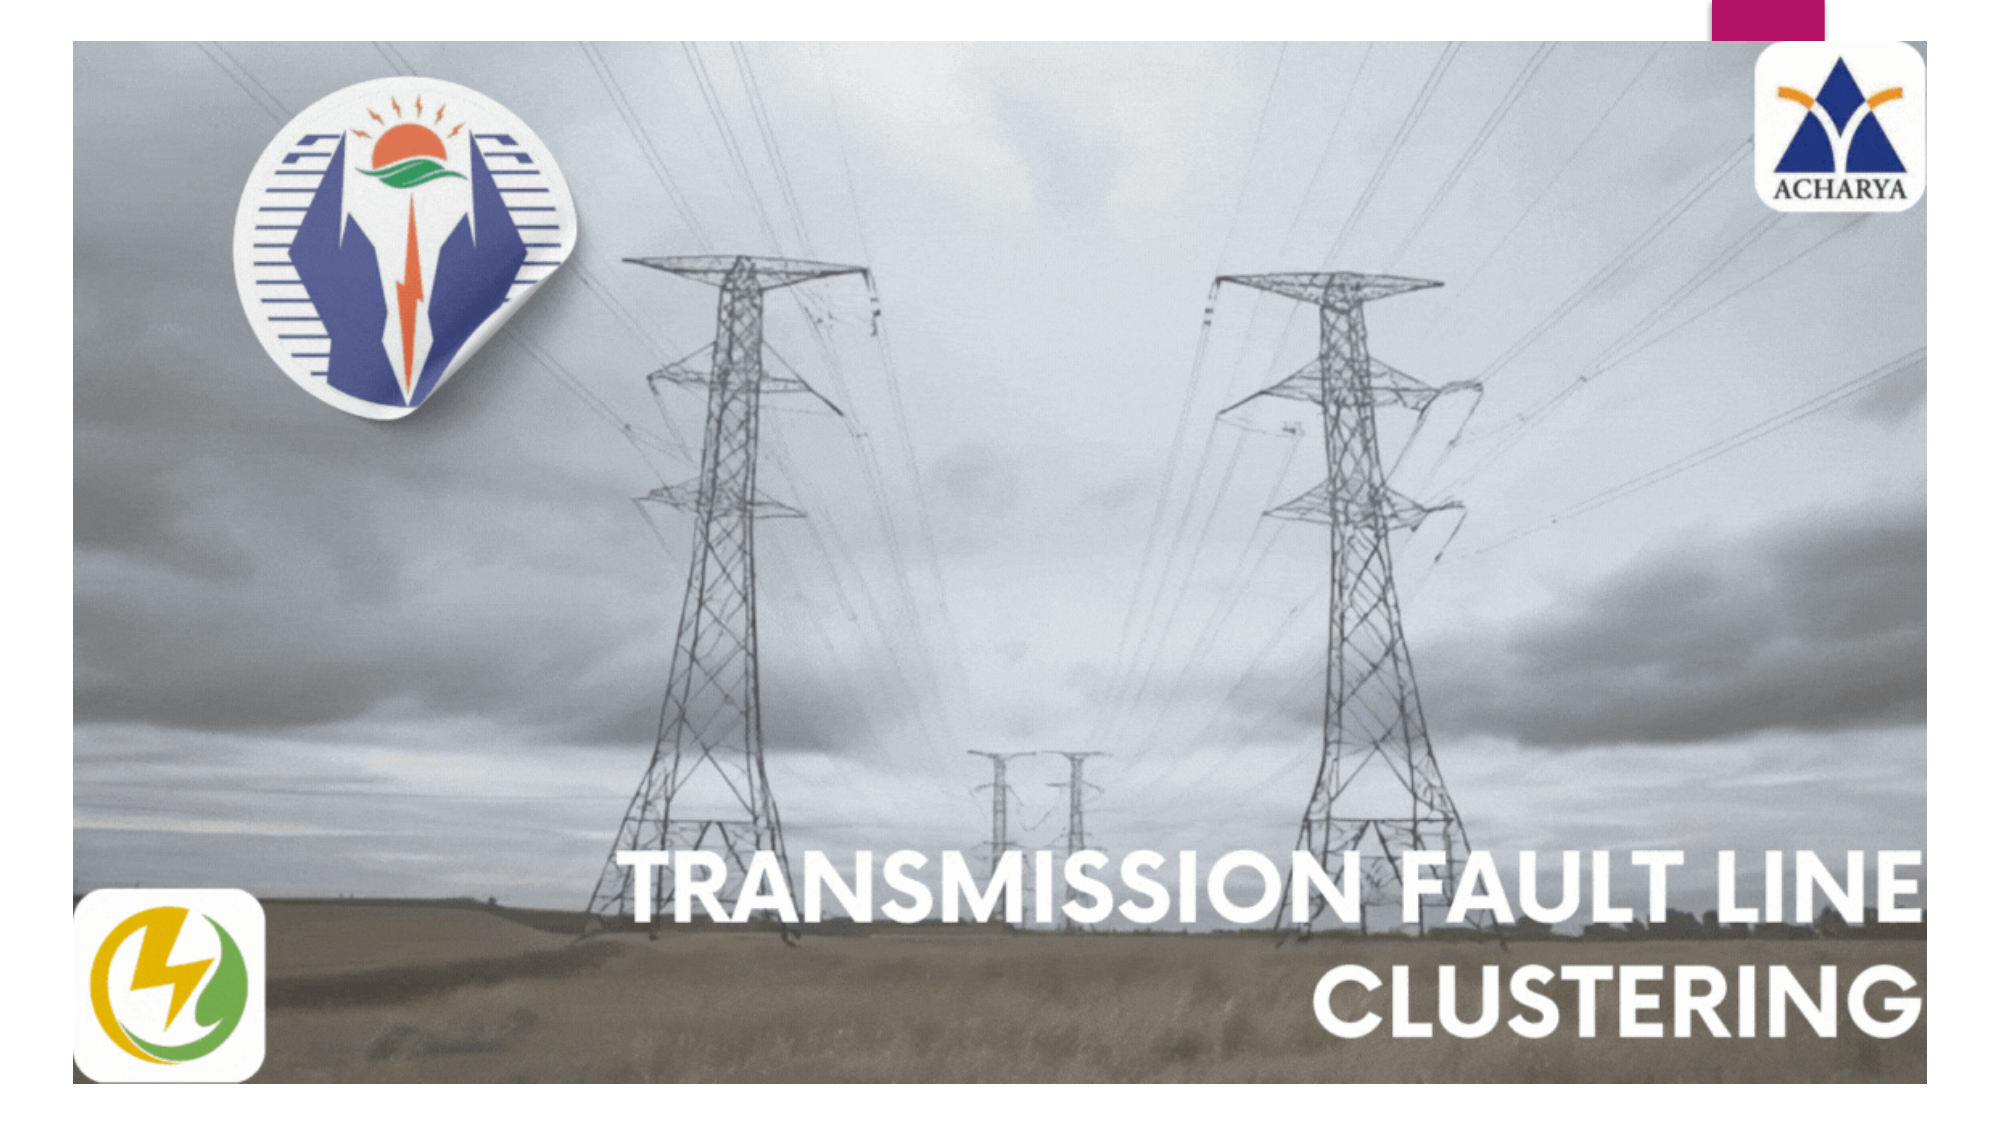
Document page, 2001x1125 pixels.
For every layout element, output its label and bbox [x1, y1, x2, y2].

picture [73, 41, 1927, 1084]
